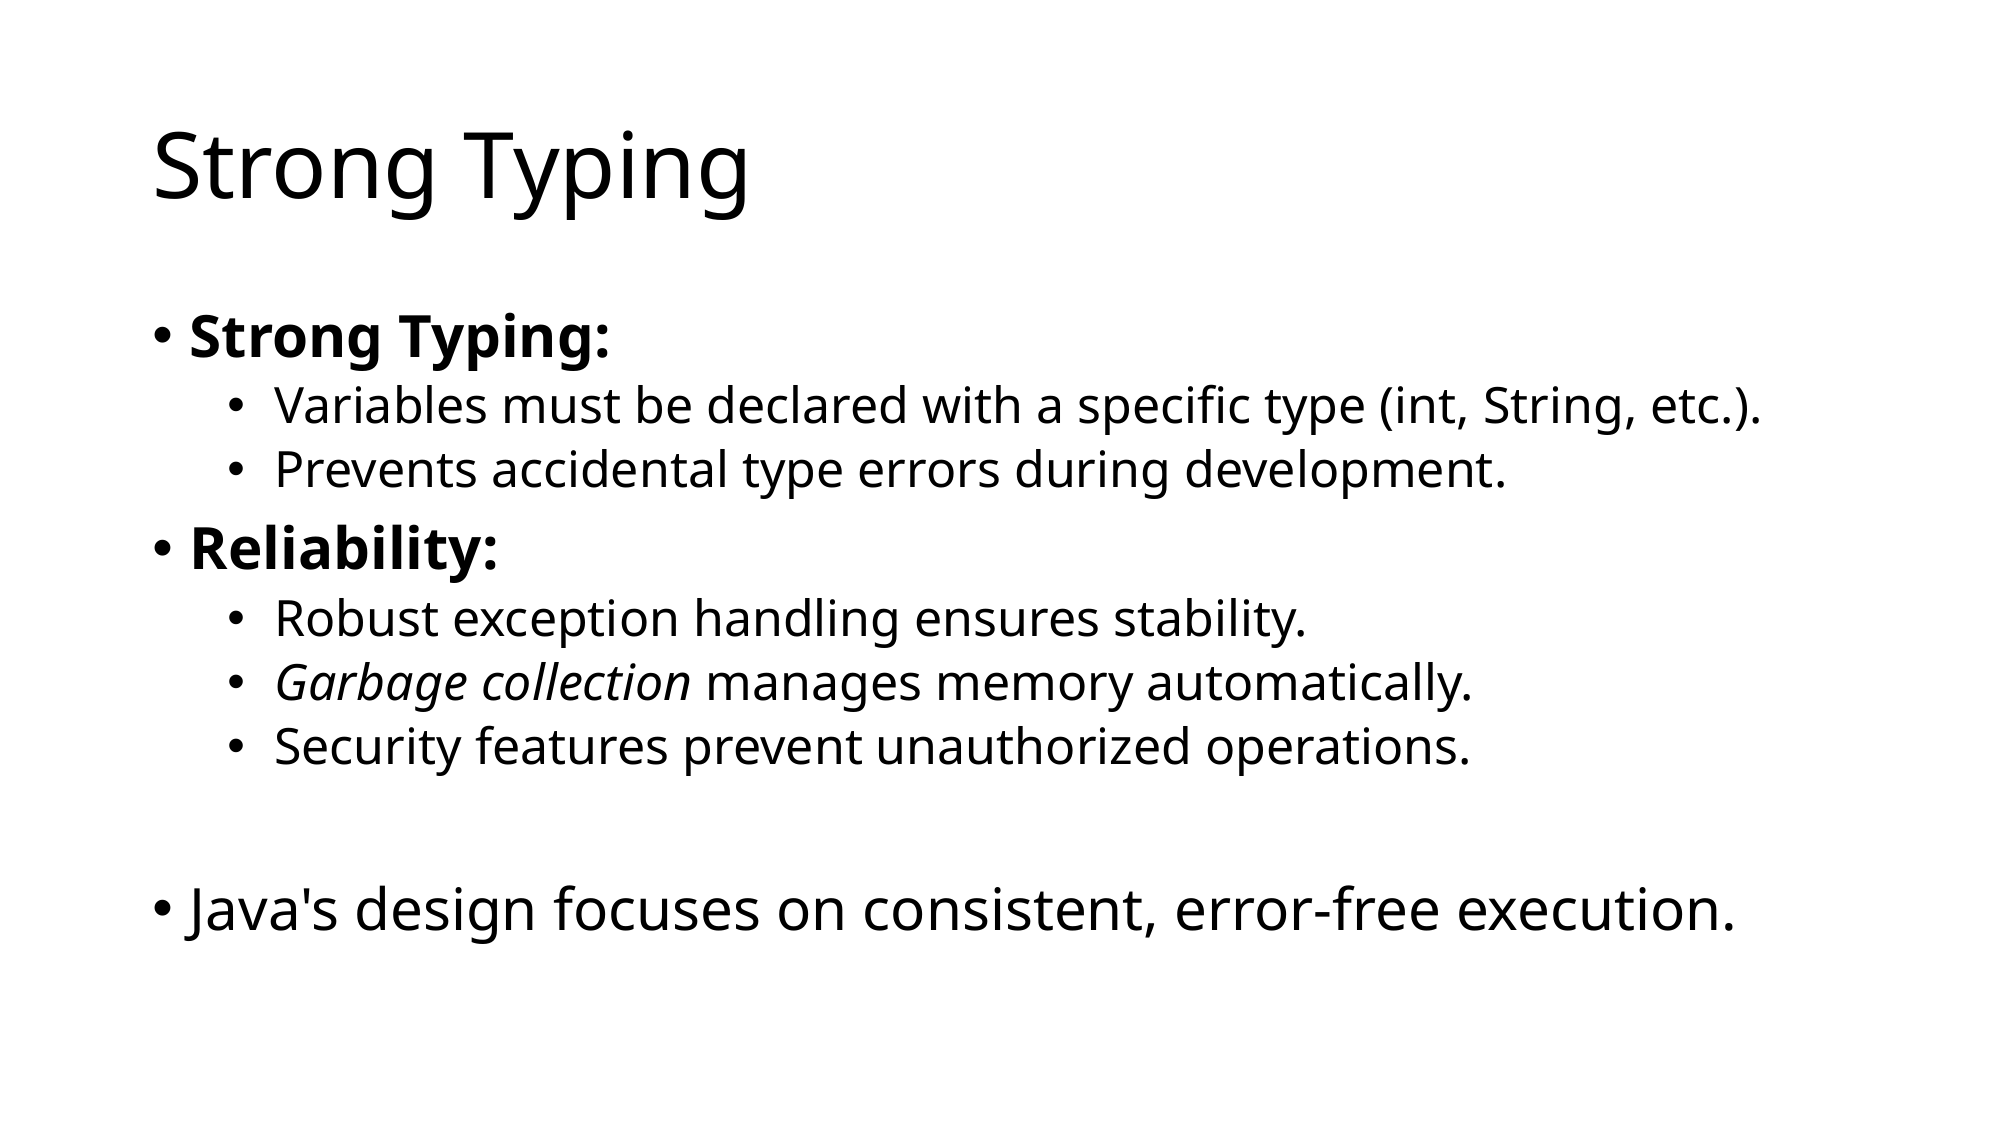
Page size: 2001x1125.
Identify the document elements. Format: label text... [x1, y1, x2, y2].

list Strong Typing: Variables must be declared with a specific type (int, String, etc.). Prevents accidental type errors during development. Reliability: Robust exception handling ensures stability. Garbage collection manages memory automatically. Security features prevent unauthorized operations. Java's design focuses on consistent, error-free execution. [137, 299, 1863, 1014]
title Strong Typing [137, 59, 1863, 278]
